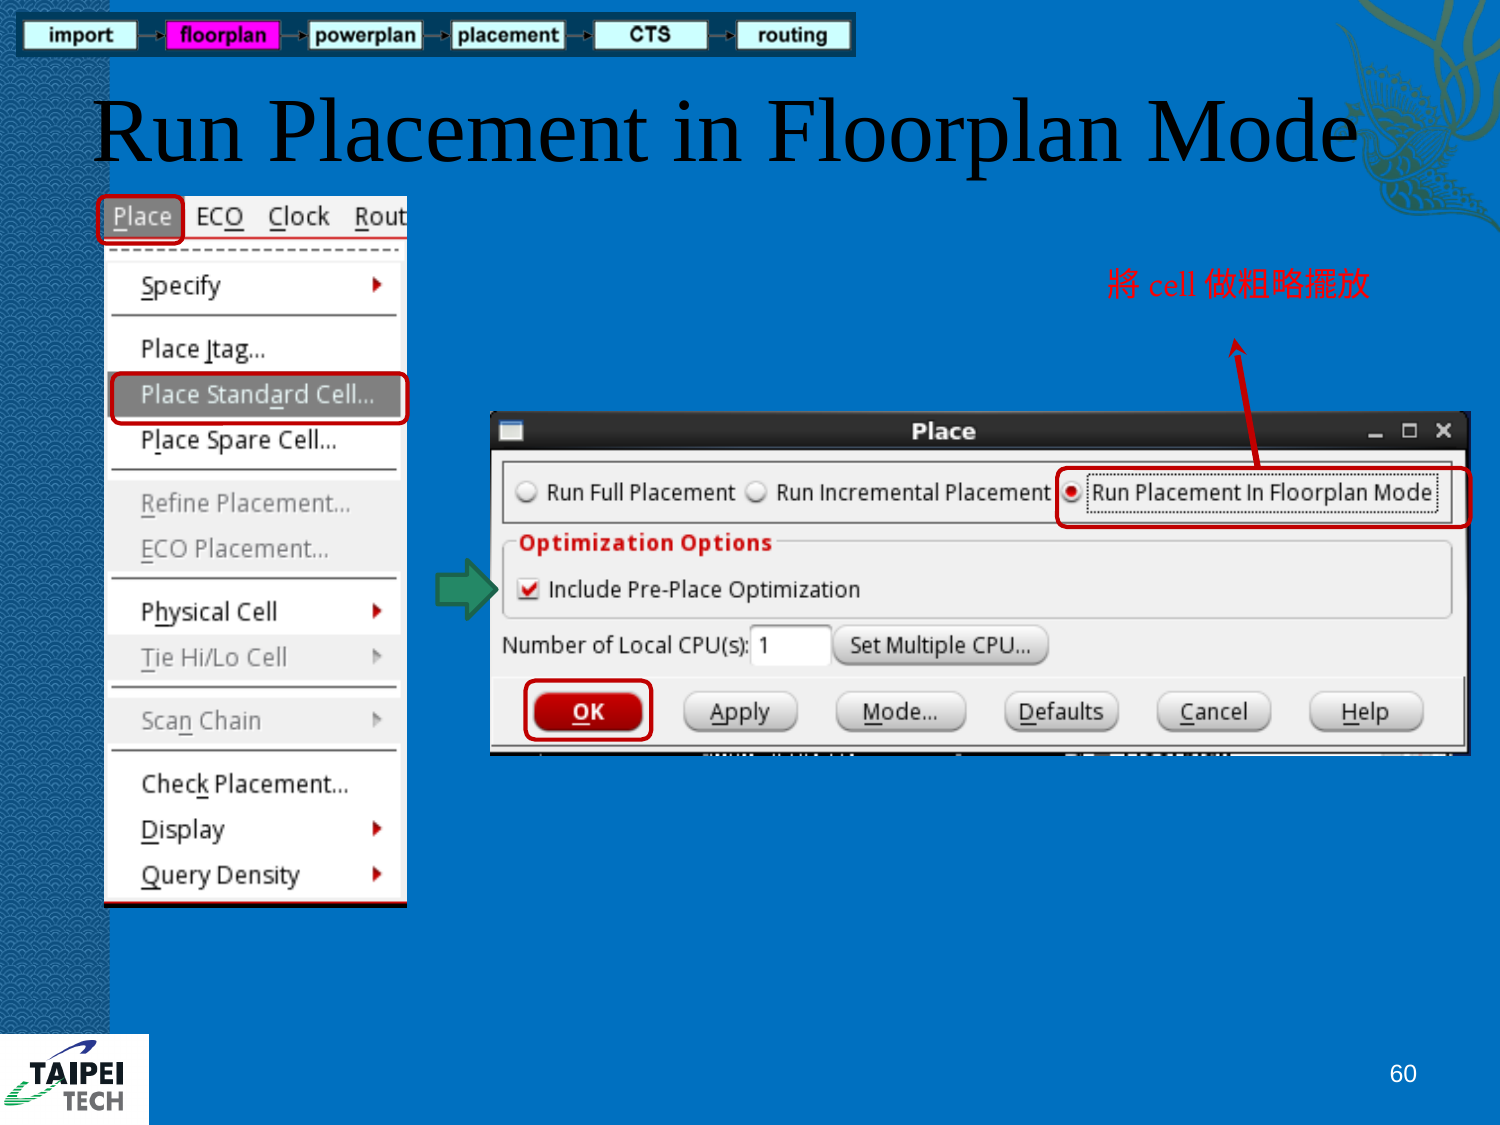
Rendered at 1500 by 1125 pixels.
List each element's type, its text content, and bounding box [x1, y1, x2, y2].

title Run Placement in Floorplan Mode [76, 31, 1427, 219]
picture [0, 0, 856, 1125]
picture [489, 411, 1471, 756]
text_box 將cell做粗略擺放 [1092, 255, 1400, 311]
text_box [437, 559, 484, 619]
slide_number ‹#› [1074, 1042, 1425, 1103]
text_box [1233, 337, 1259, 469]
picture [1334, 0, 1500, 235]
